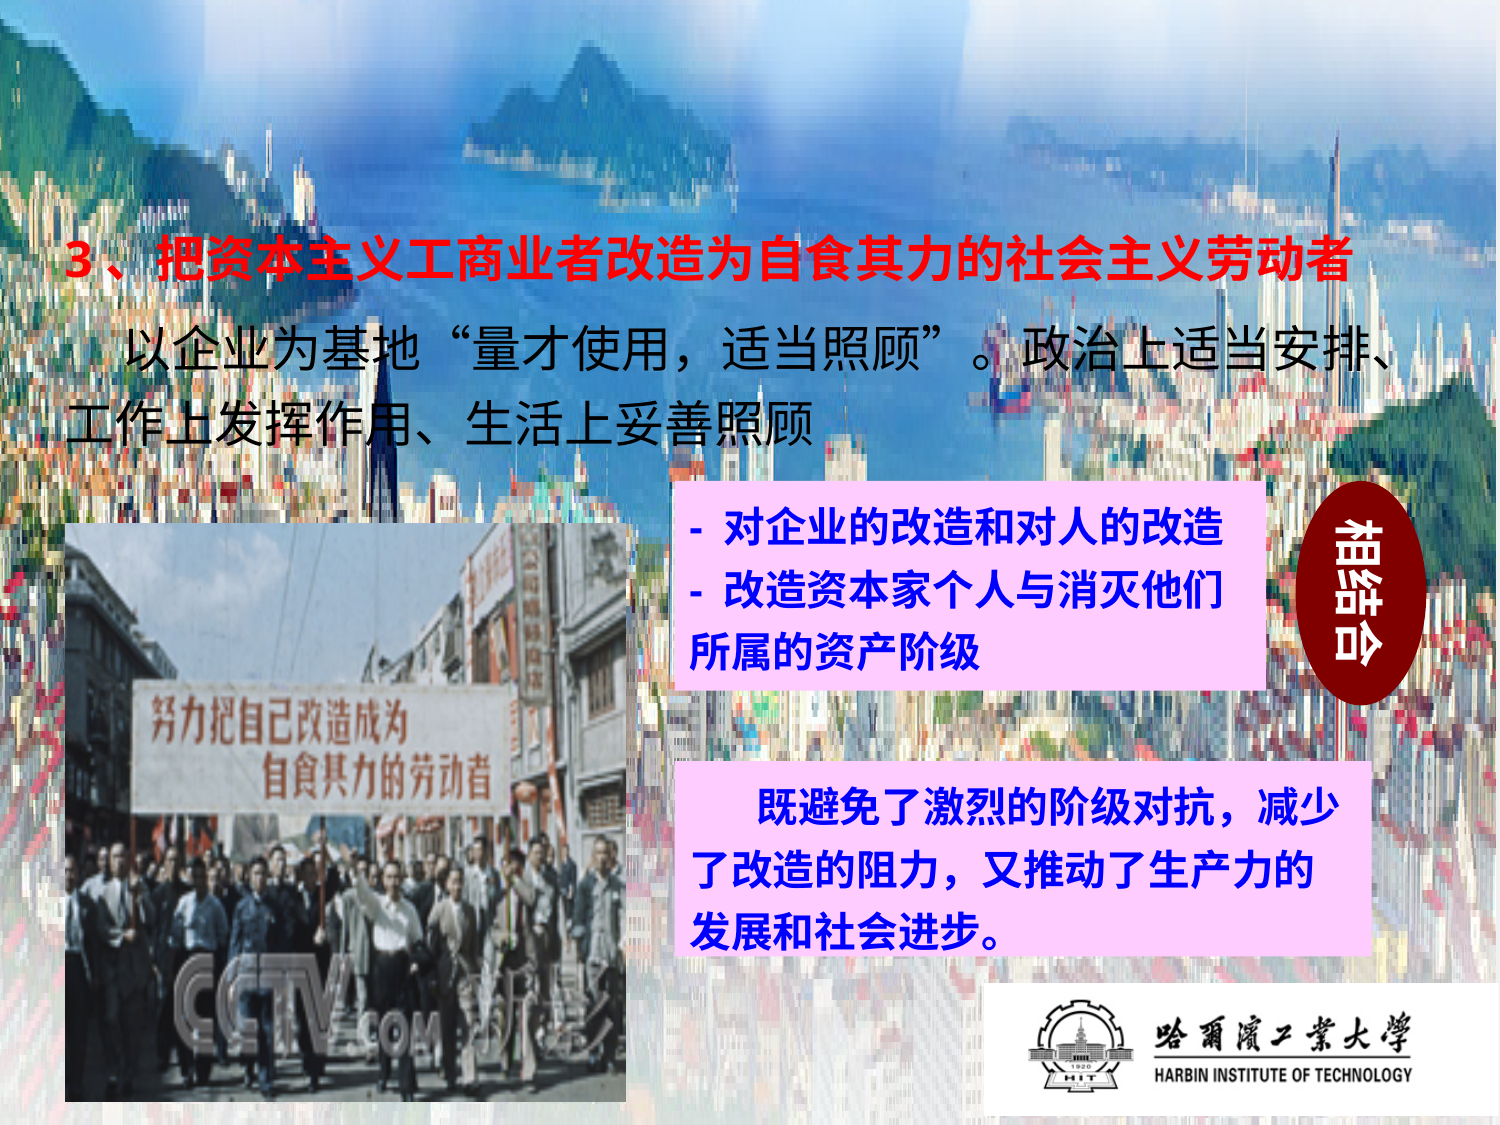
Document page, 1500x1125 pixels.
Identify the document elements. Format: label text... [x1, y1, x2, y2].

text_box 3、把资本主义工商业者改造为自食其力的社会主义劳动者 [49, 204, 1372, 295]
list [291, 461, 1202, 878]
text_box 相结合 [1295, 480, 1427, 706]
text_box 以企业为基地“量才使用，适当照顾”。政治上适当安排、工作上发挥作用、生活上妥善照顾 [49, 295, 1444, 461]
picture [0, 0, 1500, 1125]
text_box 既避免了激烈的阶级对抗，减少了改造的阻力，又推动了生产力的发展和社会进步。 [674, 761, 1372, 957]
text_box - 对企业的改造和对人的改造 - 改造资本家个人与消灭他们所属的资产阶级 [674, 480, 1267, 691]
